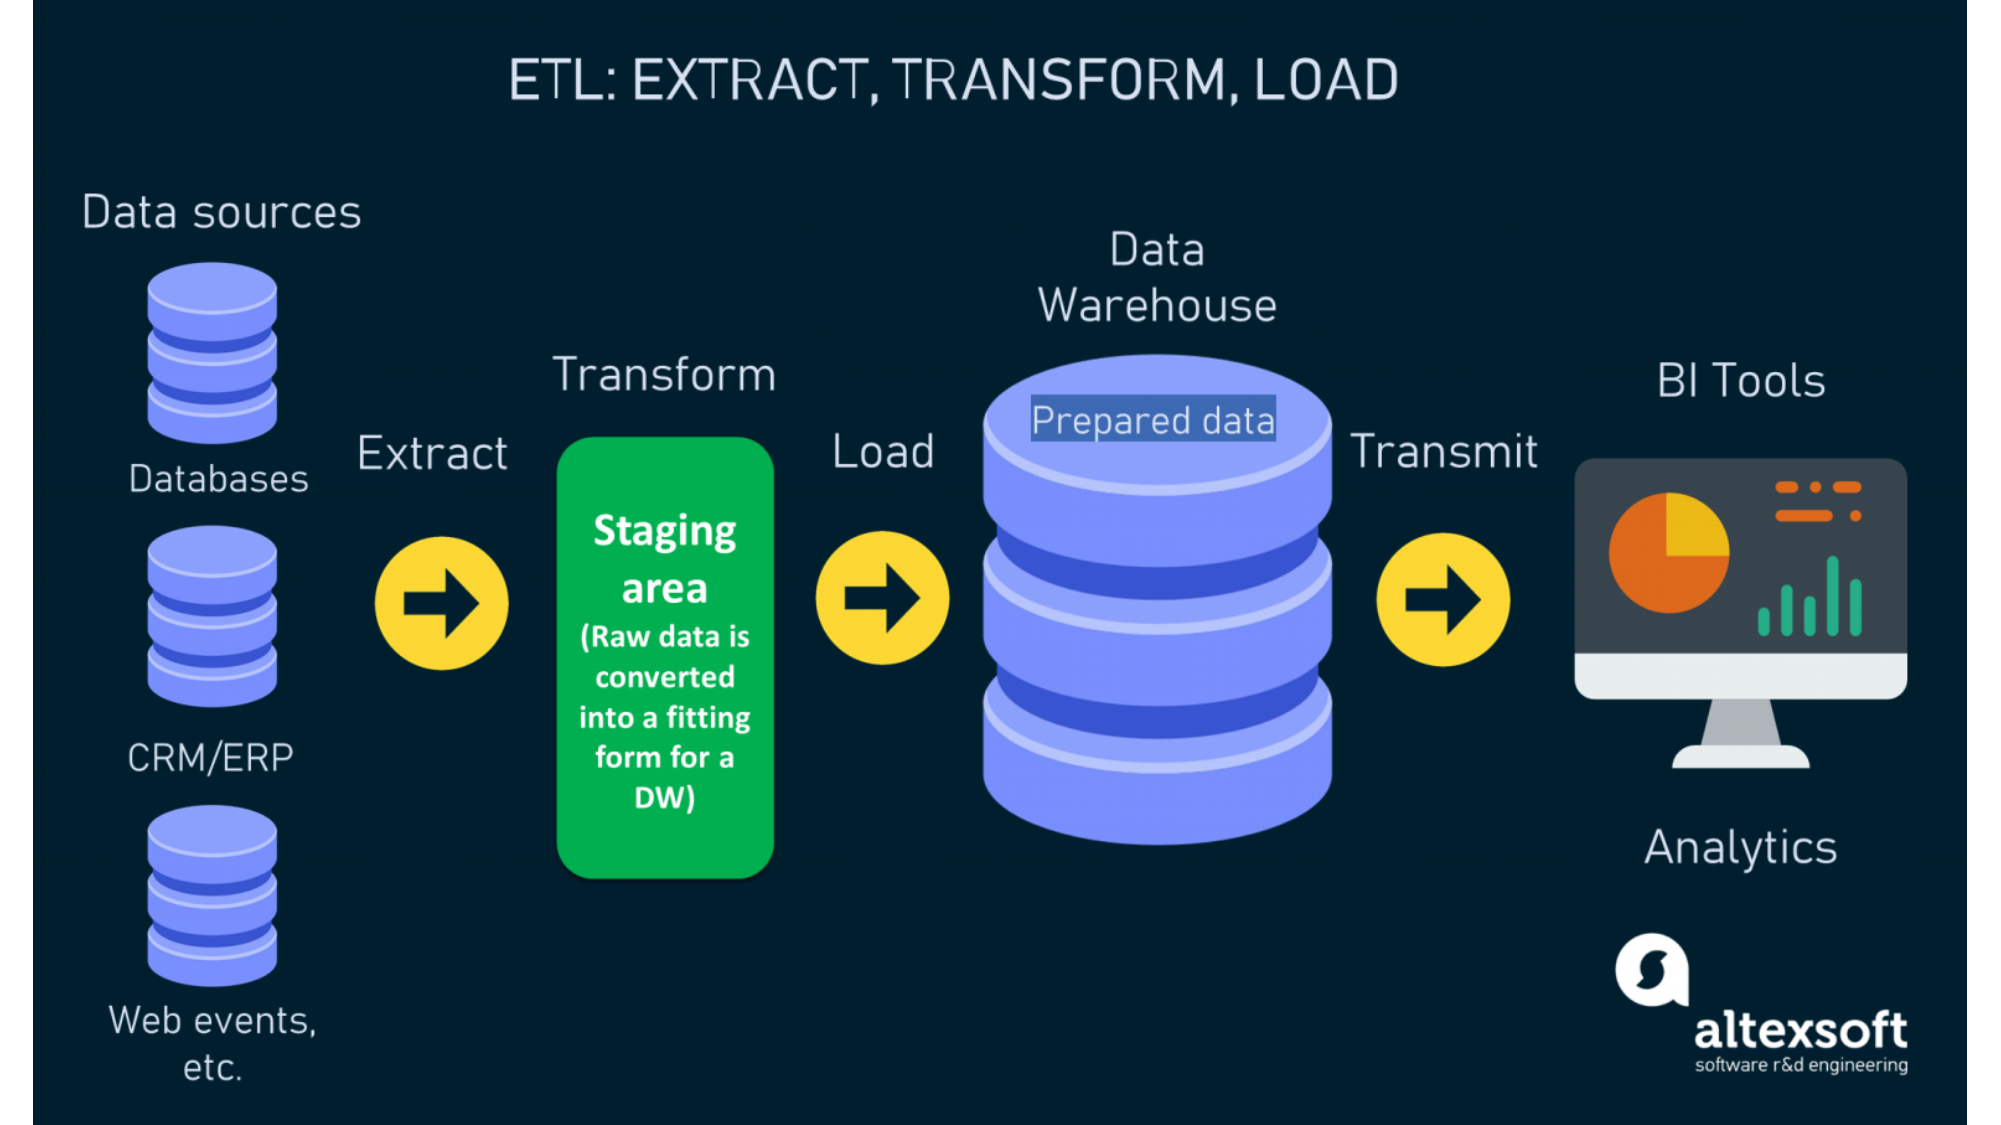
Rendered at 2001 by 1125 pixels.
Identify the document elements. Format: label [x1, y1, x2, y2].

list [33, 0, 1967, 1125]
